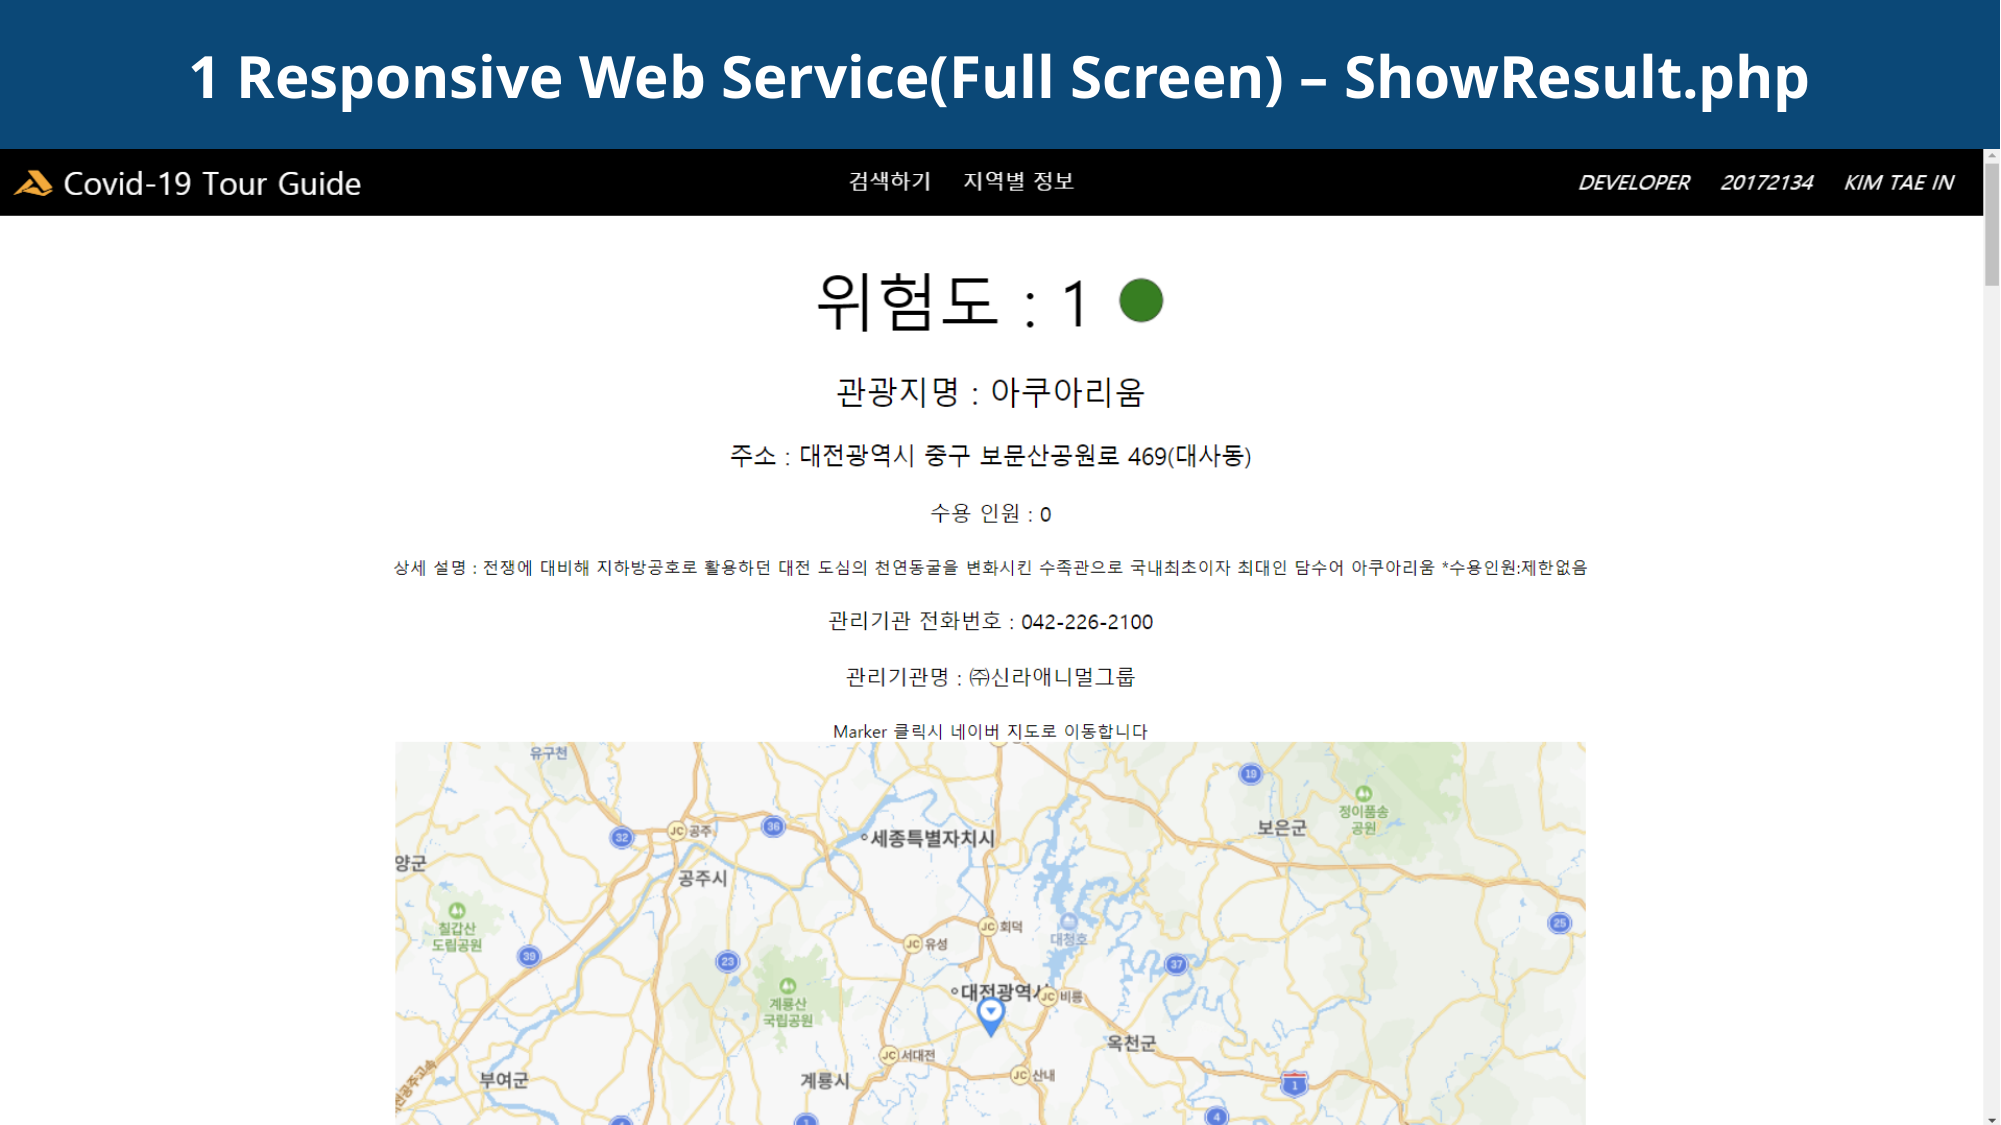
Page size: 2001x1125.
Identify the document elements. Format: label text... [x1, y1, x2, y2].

text_box 1 Responsive Web Service(Full Screen) – ShowResult.php [0, 0, 2000, 149]
picture [0, 149, 2000, 1125]
